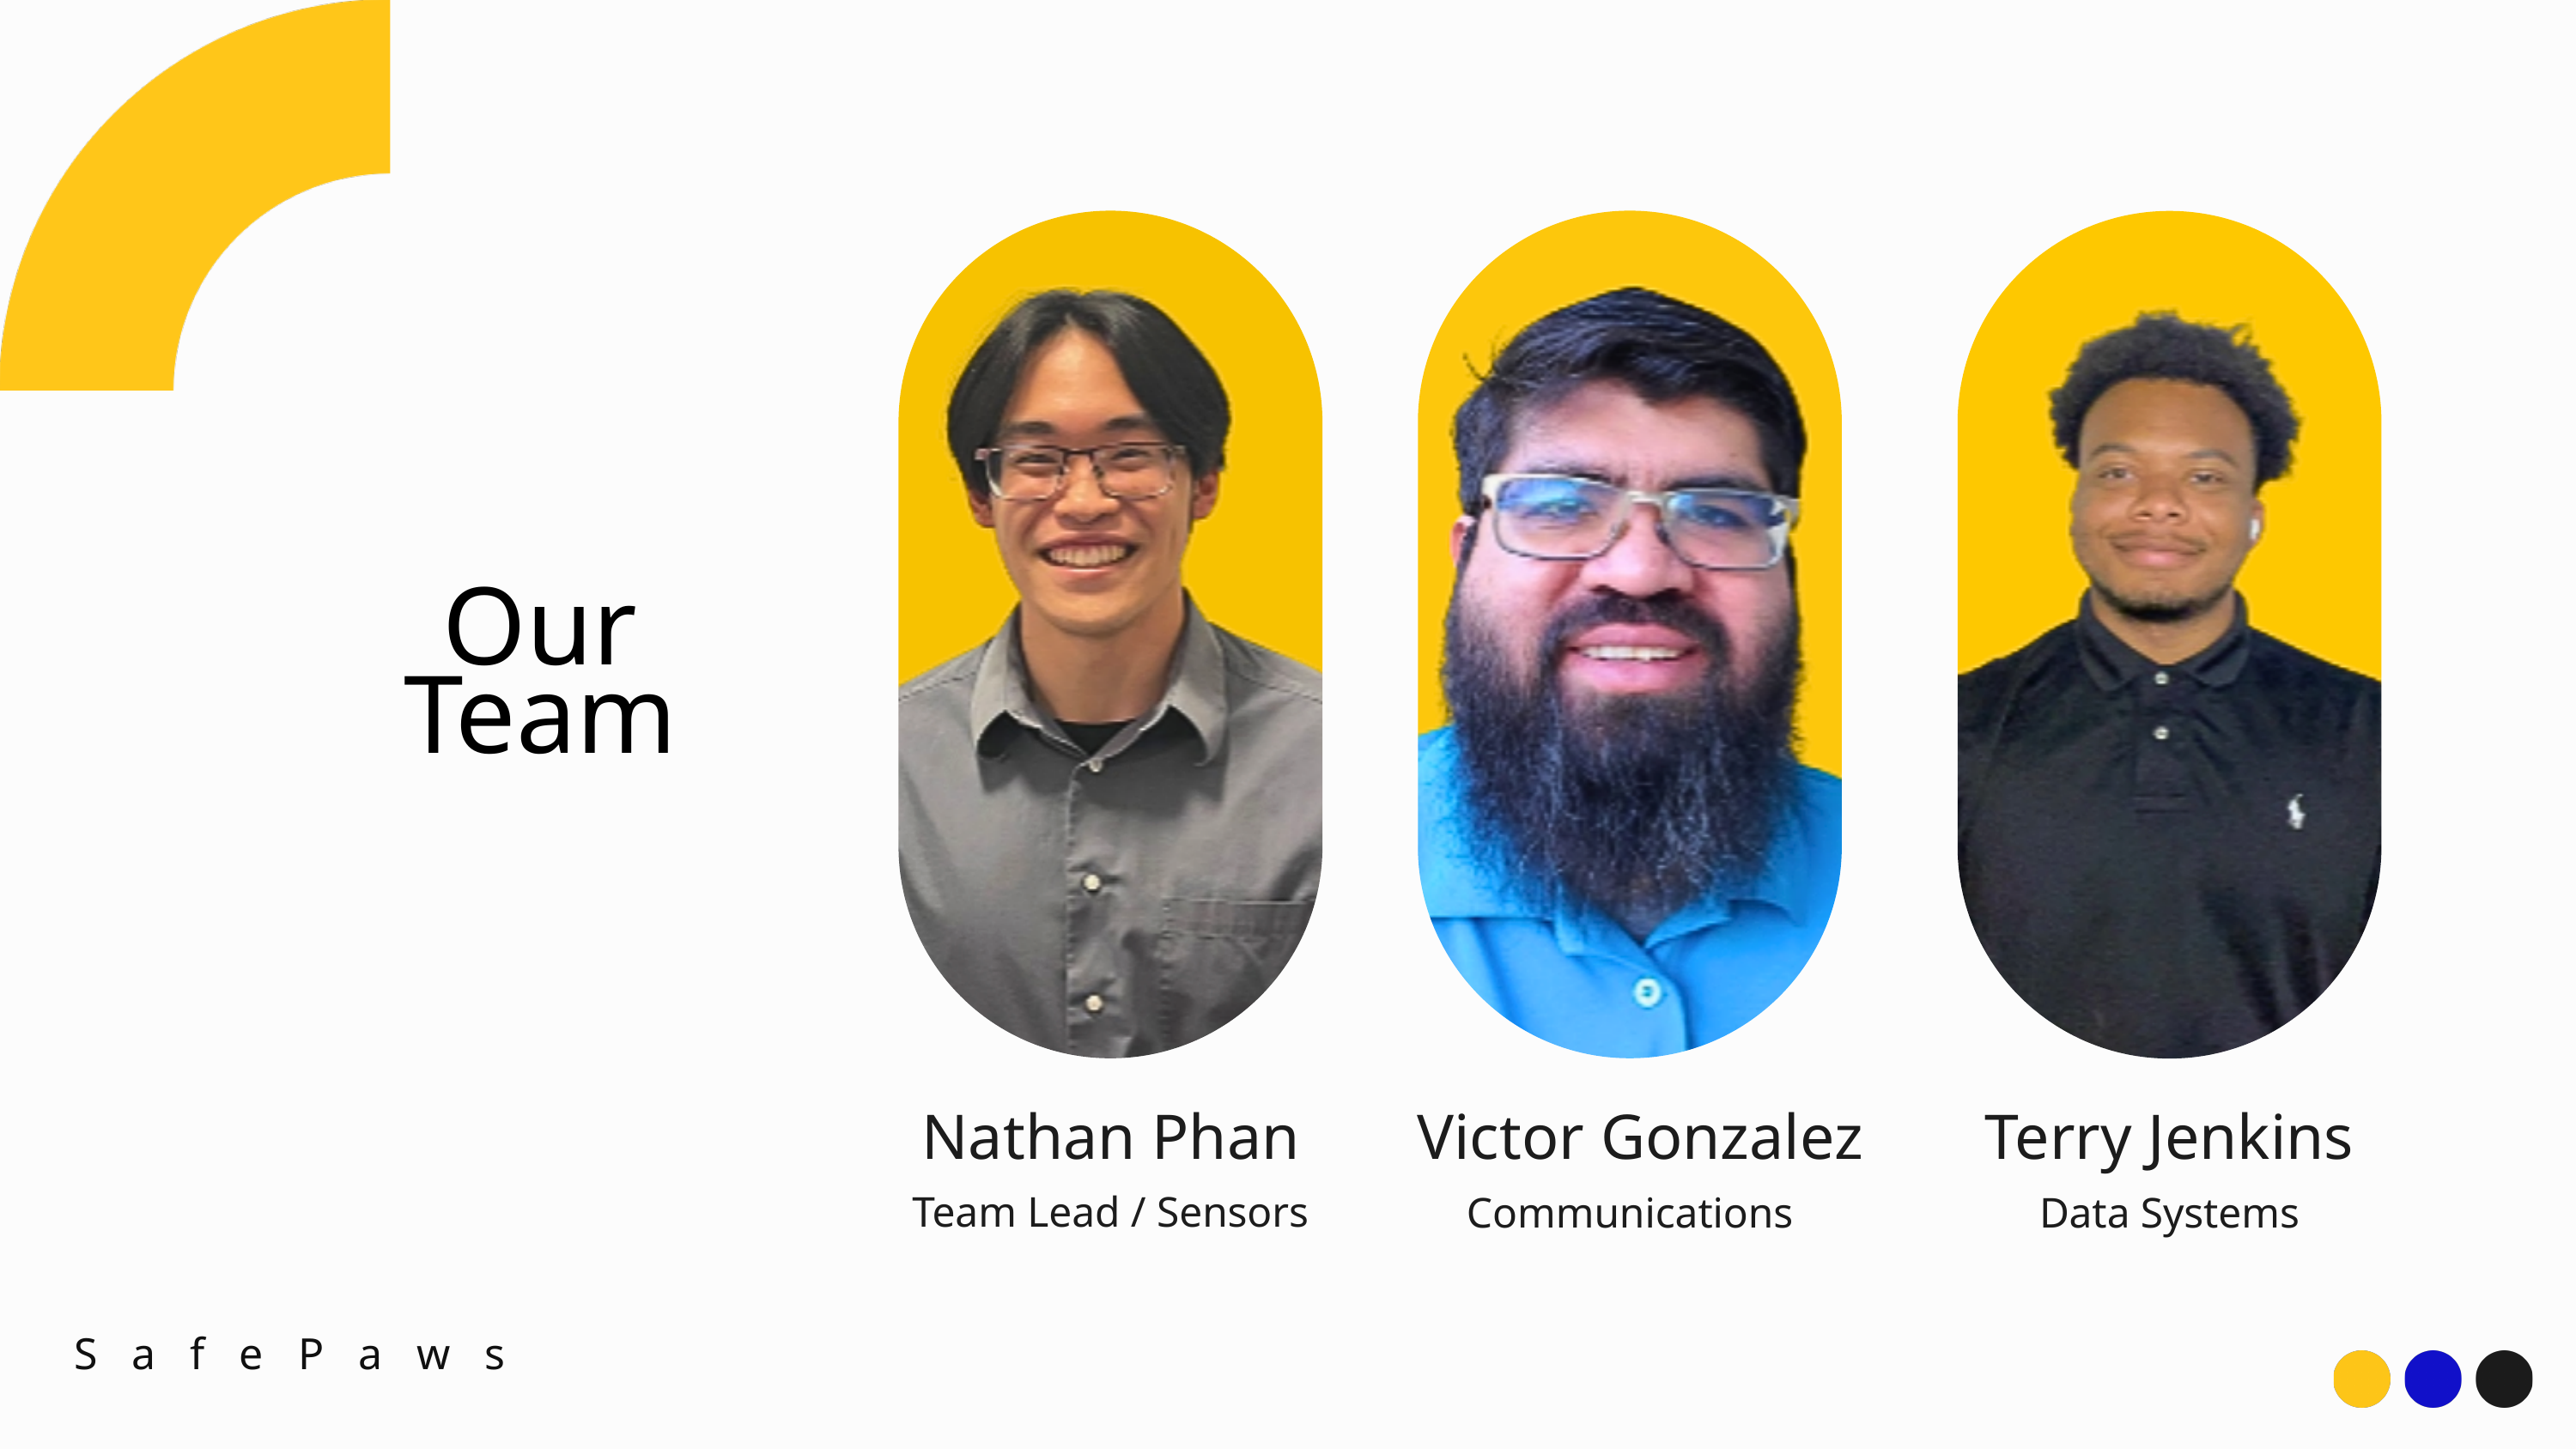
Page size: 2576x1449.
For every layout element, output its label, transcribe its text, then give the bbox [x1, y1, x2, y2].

text_box SafePaws [74, 1318, 707, 1379]
text_box Nathan Phan [884, 1097, 1338, 1172]
text_box Our [179, 585, 894, 673]
text_box [0, 0, 391, 391]
text_box Team [179, 673, 894, 775]
text_box Terry Jenkins [1943, 1097, 2397, 1173]
text_box [2476, 1350, 2533, 1408]
text_box [2404, 1350, 2462, 1408]
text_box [1417, 210, 1843, 1059]
text_box Data Systems [1957, 1178, 2382, 1236]
text_box [2333, 1350, 2391, 1408]
text_box Communications [1418, 1178, 1842, 1236]
text_box Team Lead / Sensors [898, 1178, 1323, 1236]
text_box Victor Gonzalez [1388, 1097, 1893, 1172]
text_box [1957, 210, 2382, 1059]
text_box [898, 210, 1323, 1059]
